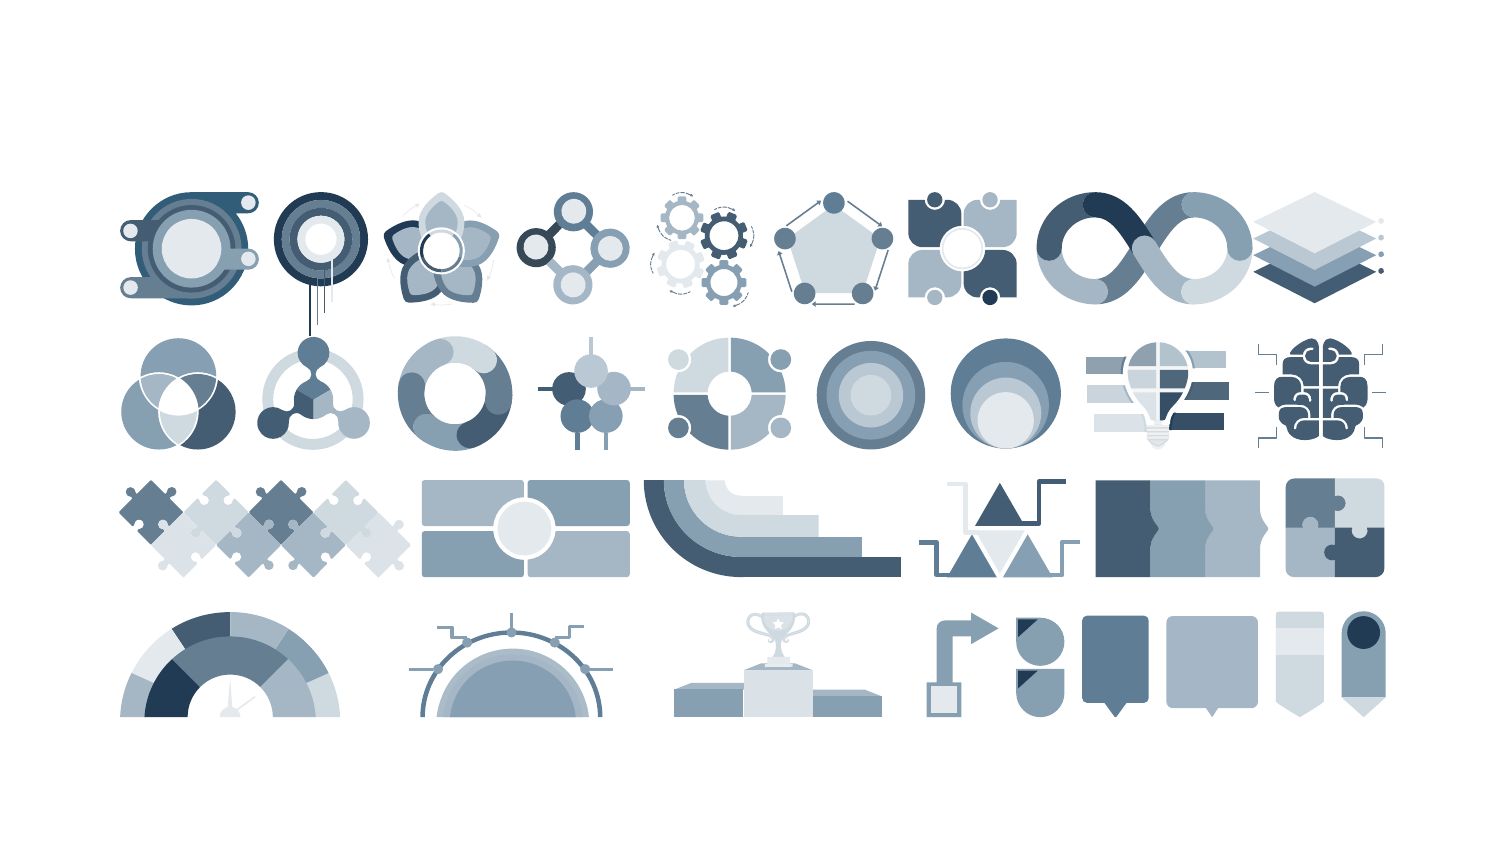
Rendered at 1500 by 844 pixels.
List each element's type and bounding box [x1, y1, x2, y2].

text_box [908, 191, 1017, 306]
text_box [1166, 616, 1258, 718]
text_box [273, 191, 369, 335]
text_box [514, 191, 636, 305]
text_box [816, 340, 926, 450]
text_box [1015, 668, 1065, 718]
text_box [926, 612, 999, 718]
text_box [1036, 191, 1253, 305]
text_box [421, 479, 631, 578]
text_box [1095, 480, 1269, 578]
text_box [118, 480, 412, 578]
text_box [397, 336, 513, 452]
text_box [673, 612, 883, 718]
text_box [1086, 337, 1230, 450]
text_box [119, 191, 260, 306]
text_box [1285, 478, 1385, 578]
text_box [667, 337, 792, 450]
text_box [1275, 611, 1325, 718]
text_box [382, 191, 501, 315]
text_box [950, 338, 1062, 449]
text_box [119, 611, 341, 718]
text_box [255, 336, 373, 451]
text_box [1254, 191, 1386, 304]
text_box [773, 191, 894, 308]
text_box [918, 481, 1081, 578]
text_box [537, 337, 646, 451]
text_box [120, 337, 236, 450]
text_box [1254, 338, 1387, 449]
text_box [643, 479, 902, 578]
text_box [409, 612, 614, 718]
text_box [1015, 617, 1065, 667]
text_box [1341, 611, 1386, 718]
text_box [1082, 615, 1149, 718]
text_box [649, 191, 755, 308]
